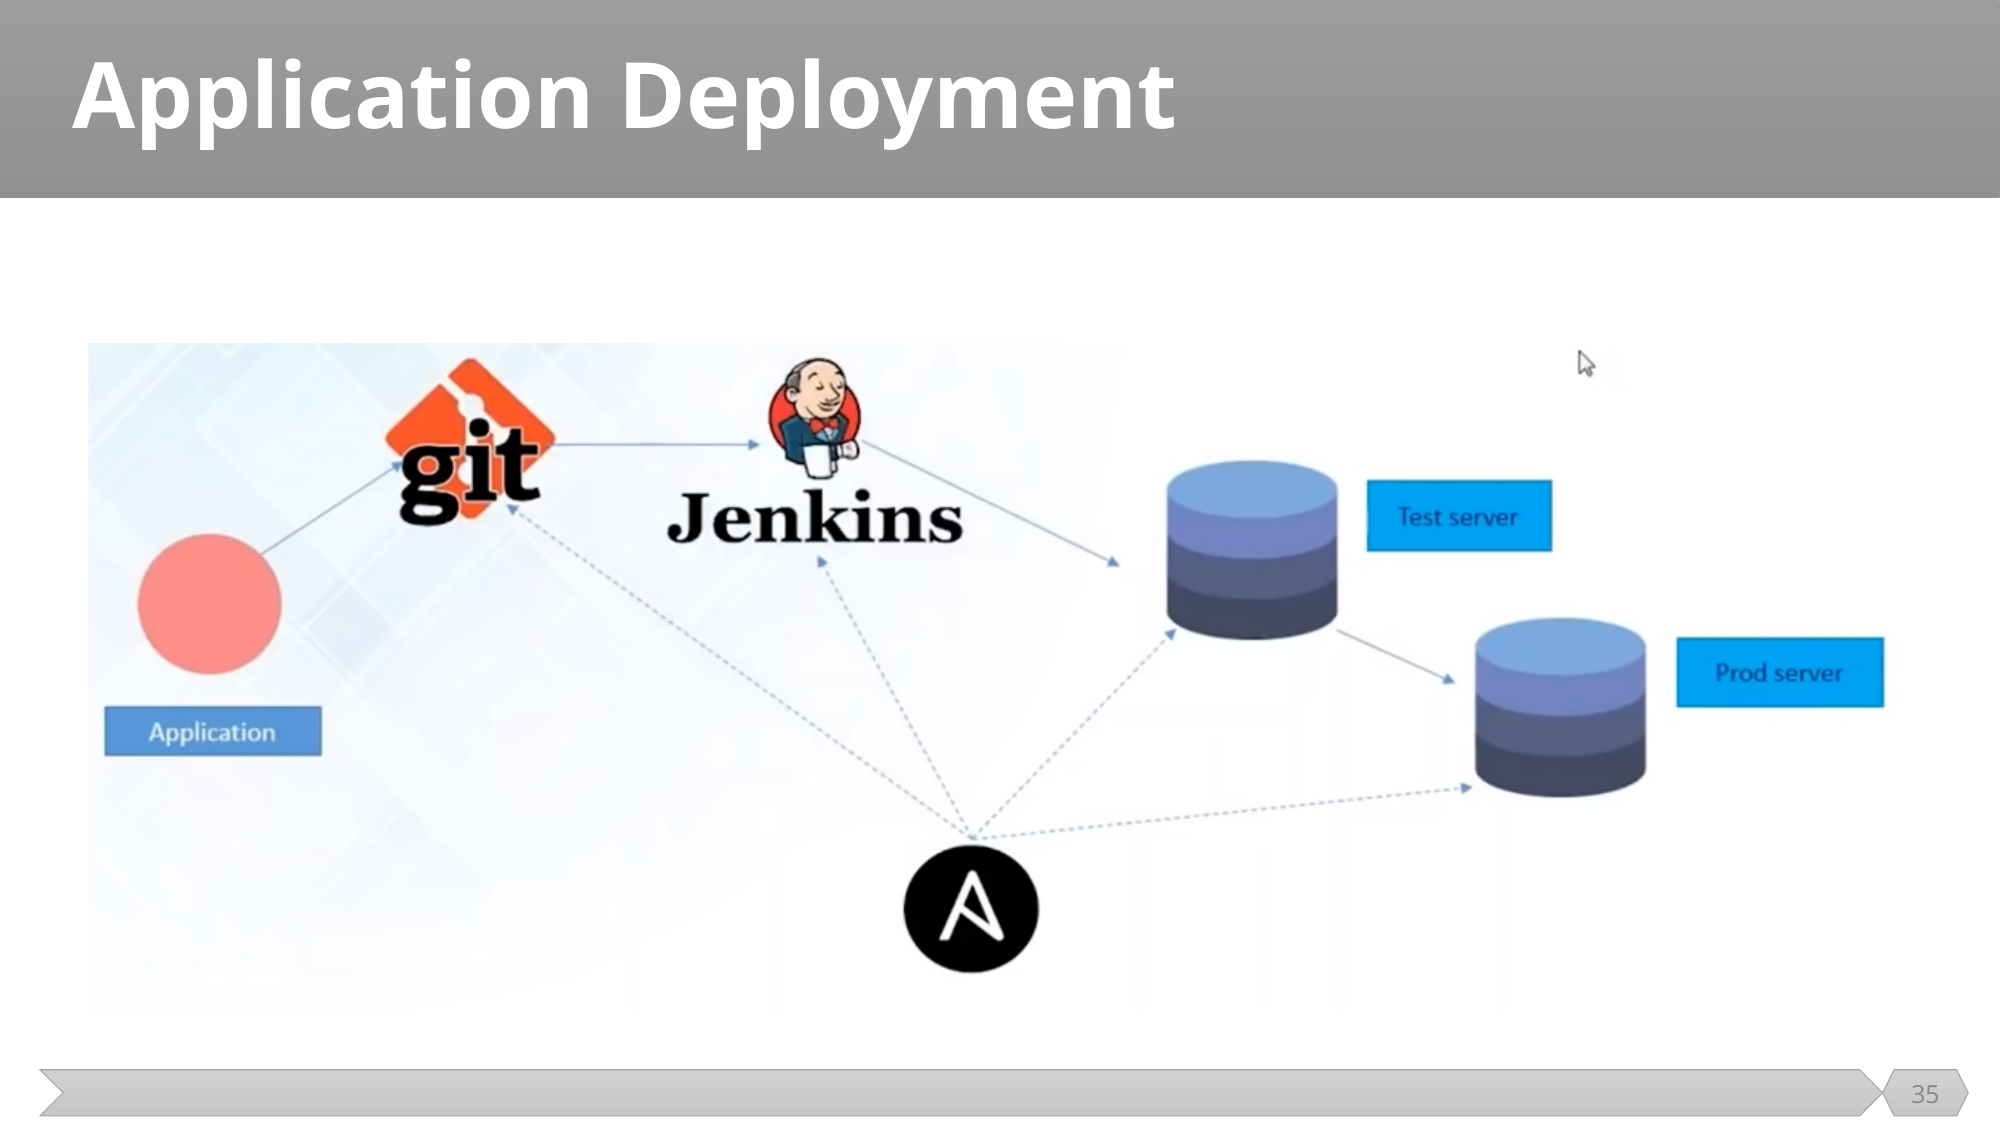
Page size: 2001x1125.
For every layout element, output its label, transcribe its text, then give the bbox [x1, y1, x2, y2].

slide_number 35 [1882, 1065, 1969, 1125]
picture [88, 343, 1899, 1010]
title Application Deployment [56, 0, 1969, 199]
